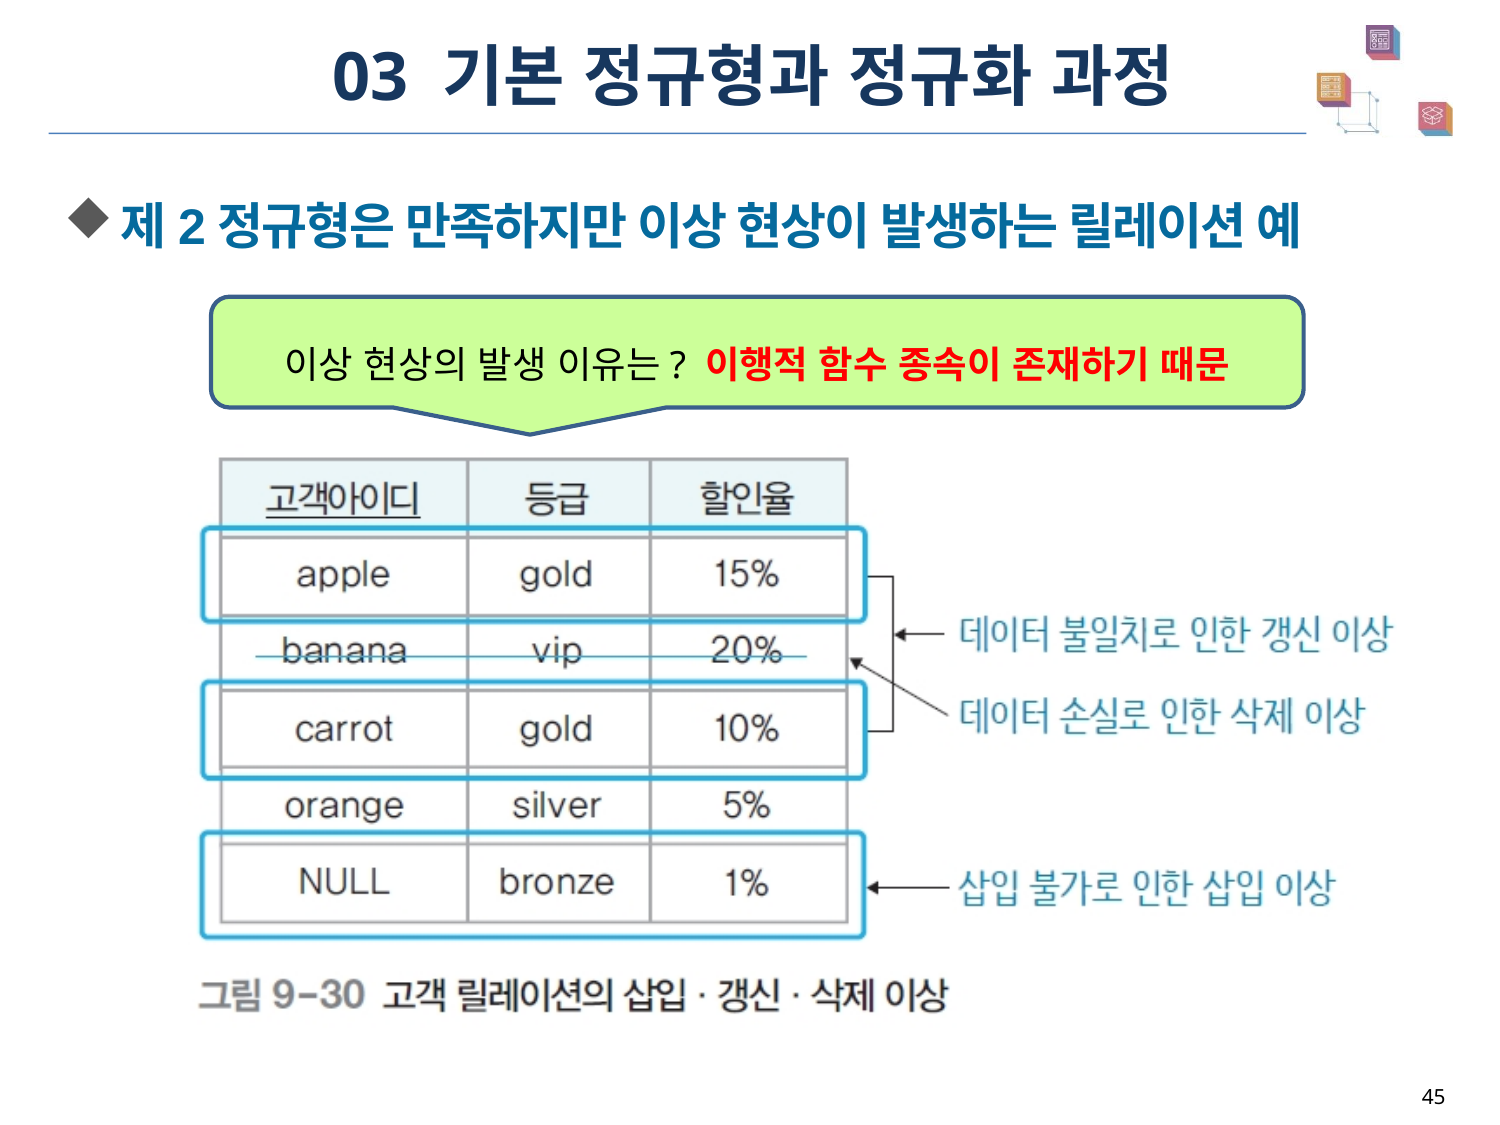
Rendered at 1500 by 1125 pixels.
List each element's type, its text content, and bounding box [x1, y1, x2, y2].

picture [1316, 123, 1453, 138]
title 03 기본 정규형과 정규화 과정 [48, 25, 1459, 123]
list 제2정규형은 만족하지만 이상 현상이 발생하는 릴레이션 예 [48, 187, 1452, 1097]
picture [188, 444, 1397, 1029]
text_box 이상 현상의 발생 이유는? 이행적 함수 종속이 존재하기 때문 [208, 294, 1306, 437]
